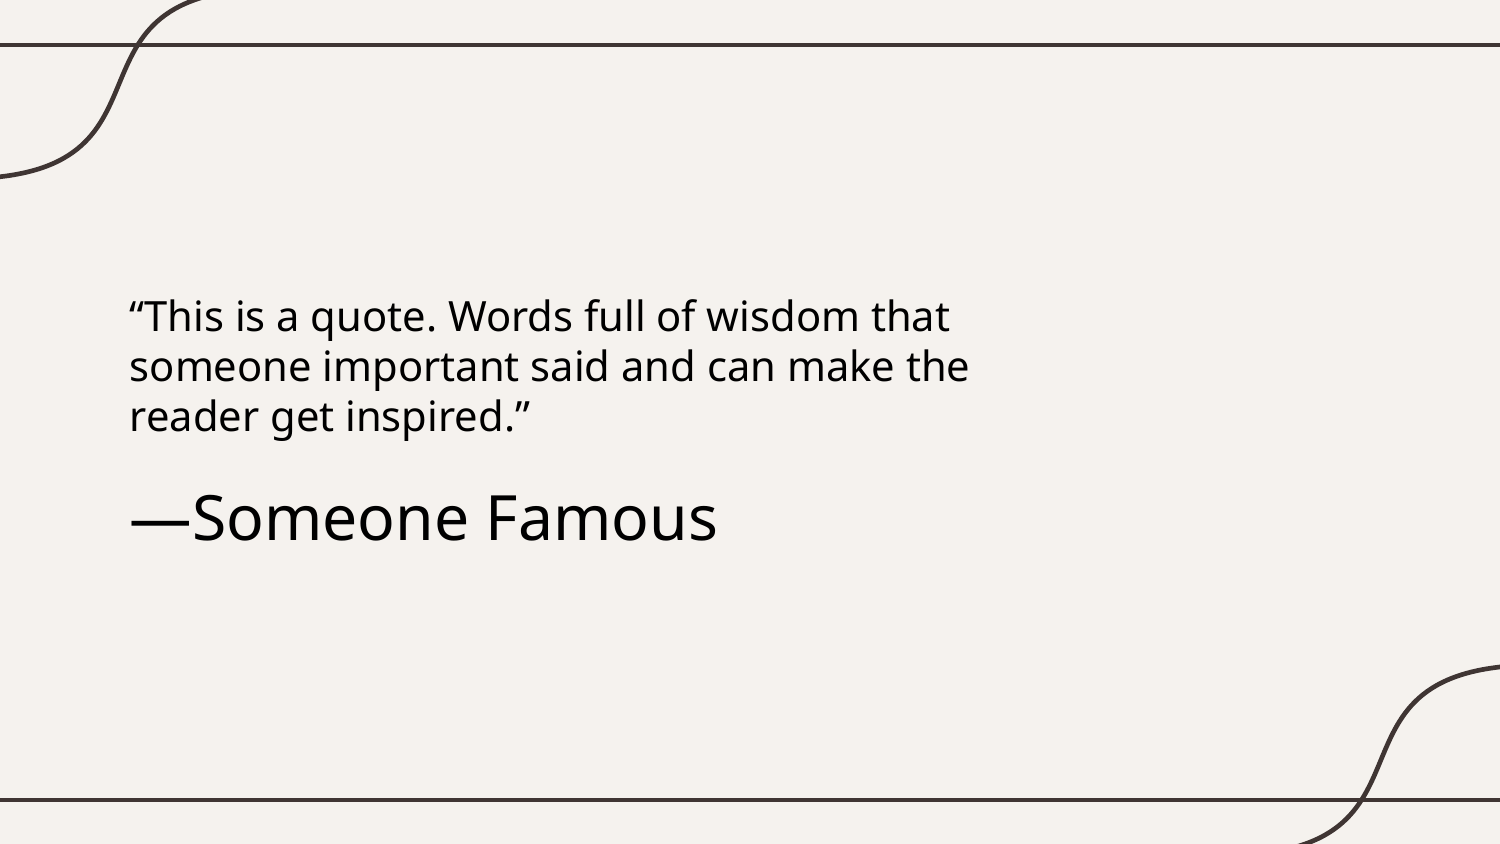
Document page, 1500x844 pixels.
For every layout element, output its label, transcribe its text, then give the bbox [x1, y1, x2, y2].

subtitle “This is a quote. Words full of wisdom that someone important said and can make the reader get inspired.” [114, 274, 1011, 439]
title —Someone Famous [114, 462, 824, 545]
